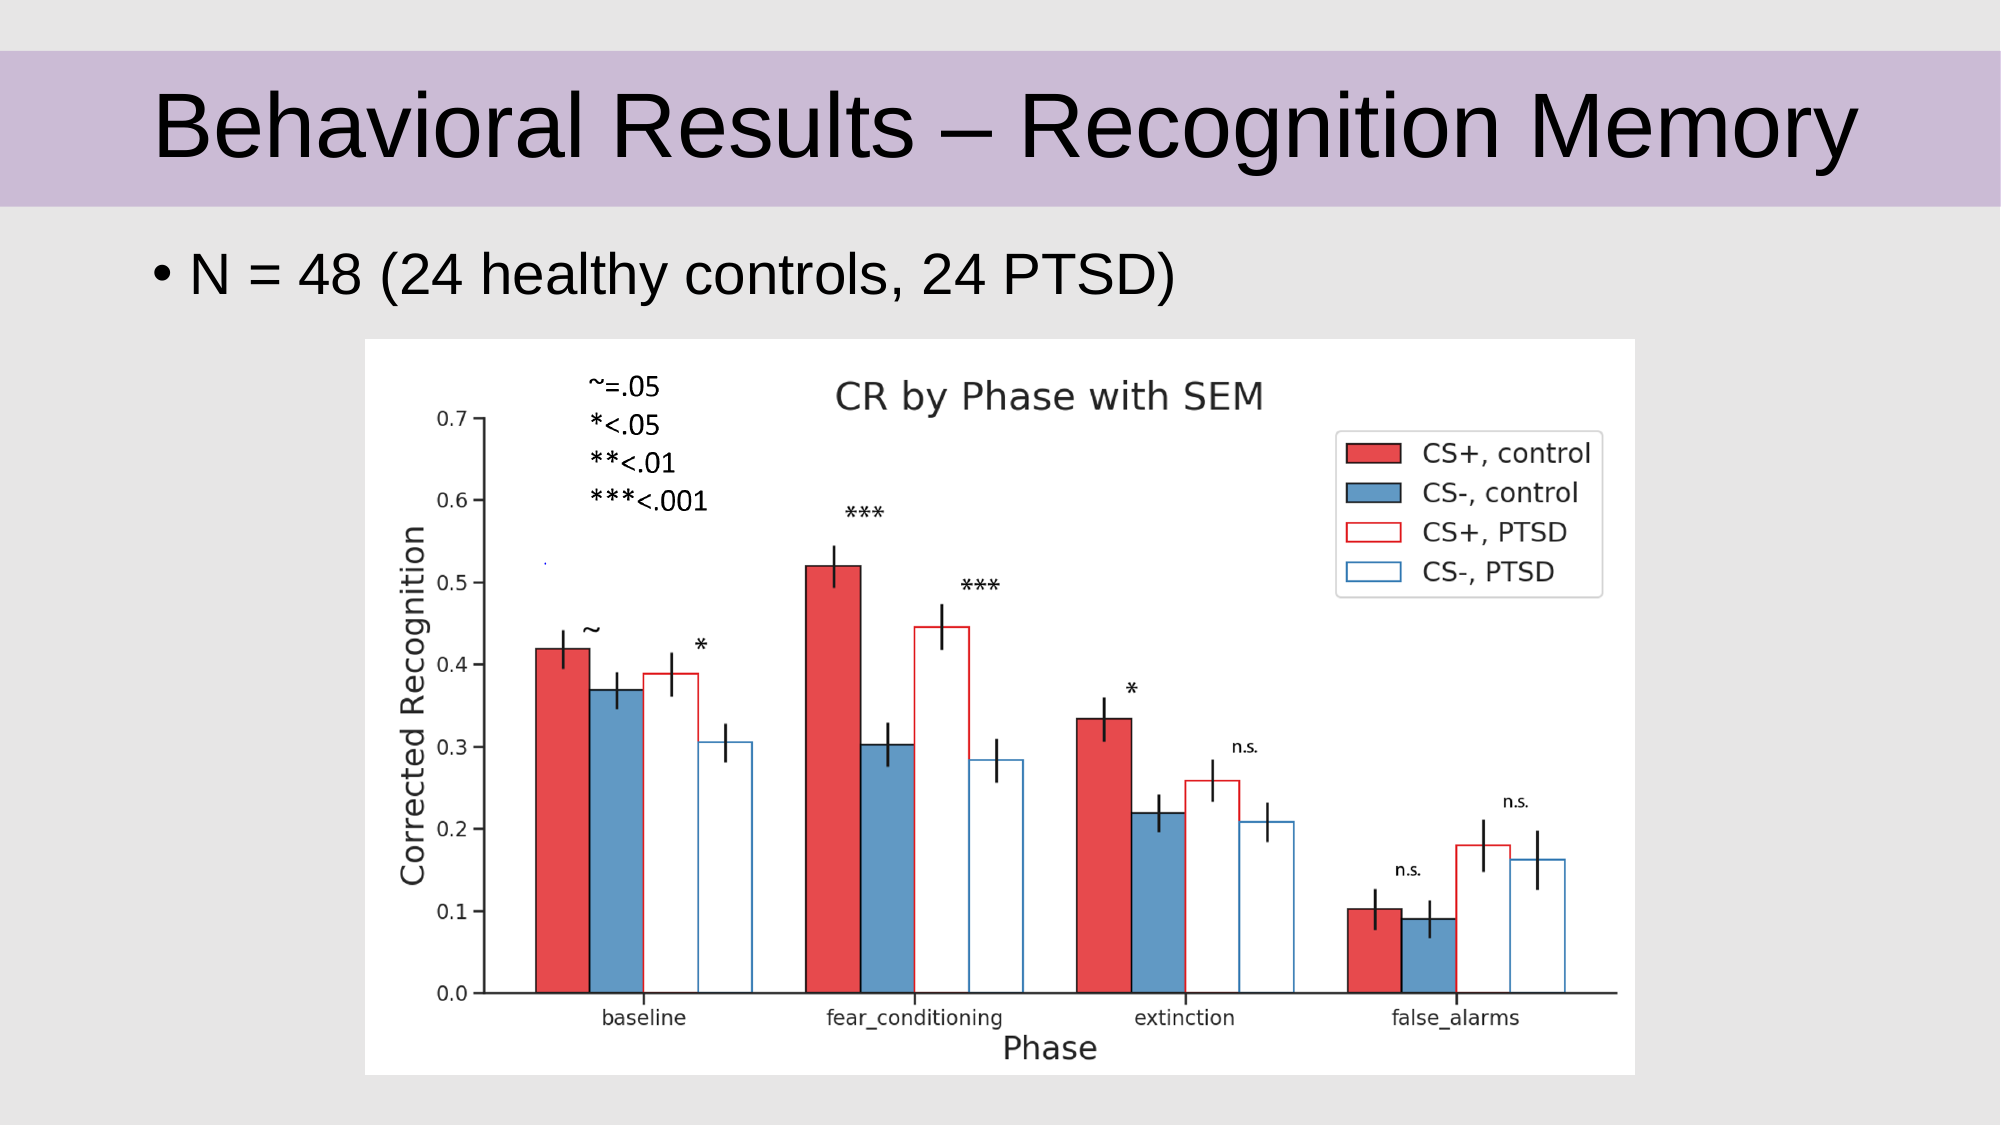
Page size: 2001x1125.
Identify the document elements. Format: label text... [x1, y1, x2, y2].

title Behavioral Results – Recognition Memory [137, 19, 1909, 237]
list N = 48 (24 healthy controls, 24 PTSD) [137, 236, 1863, 316]
picture [365, 339, 1635, 1075]
